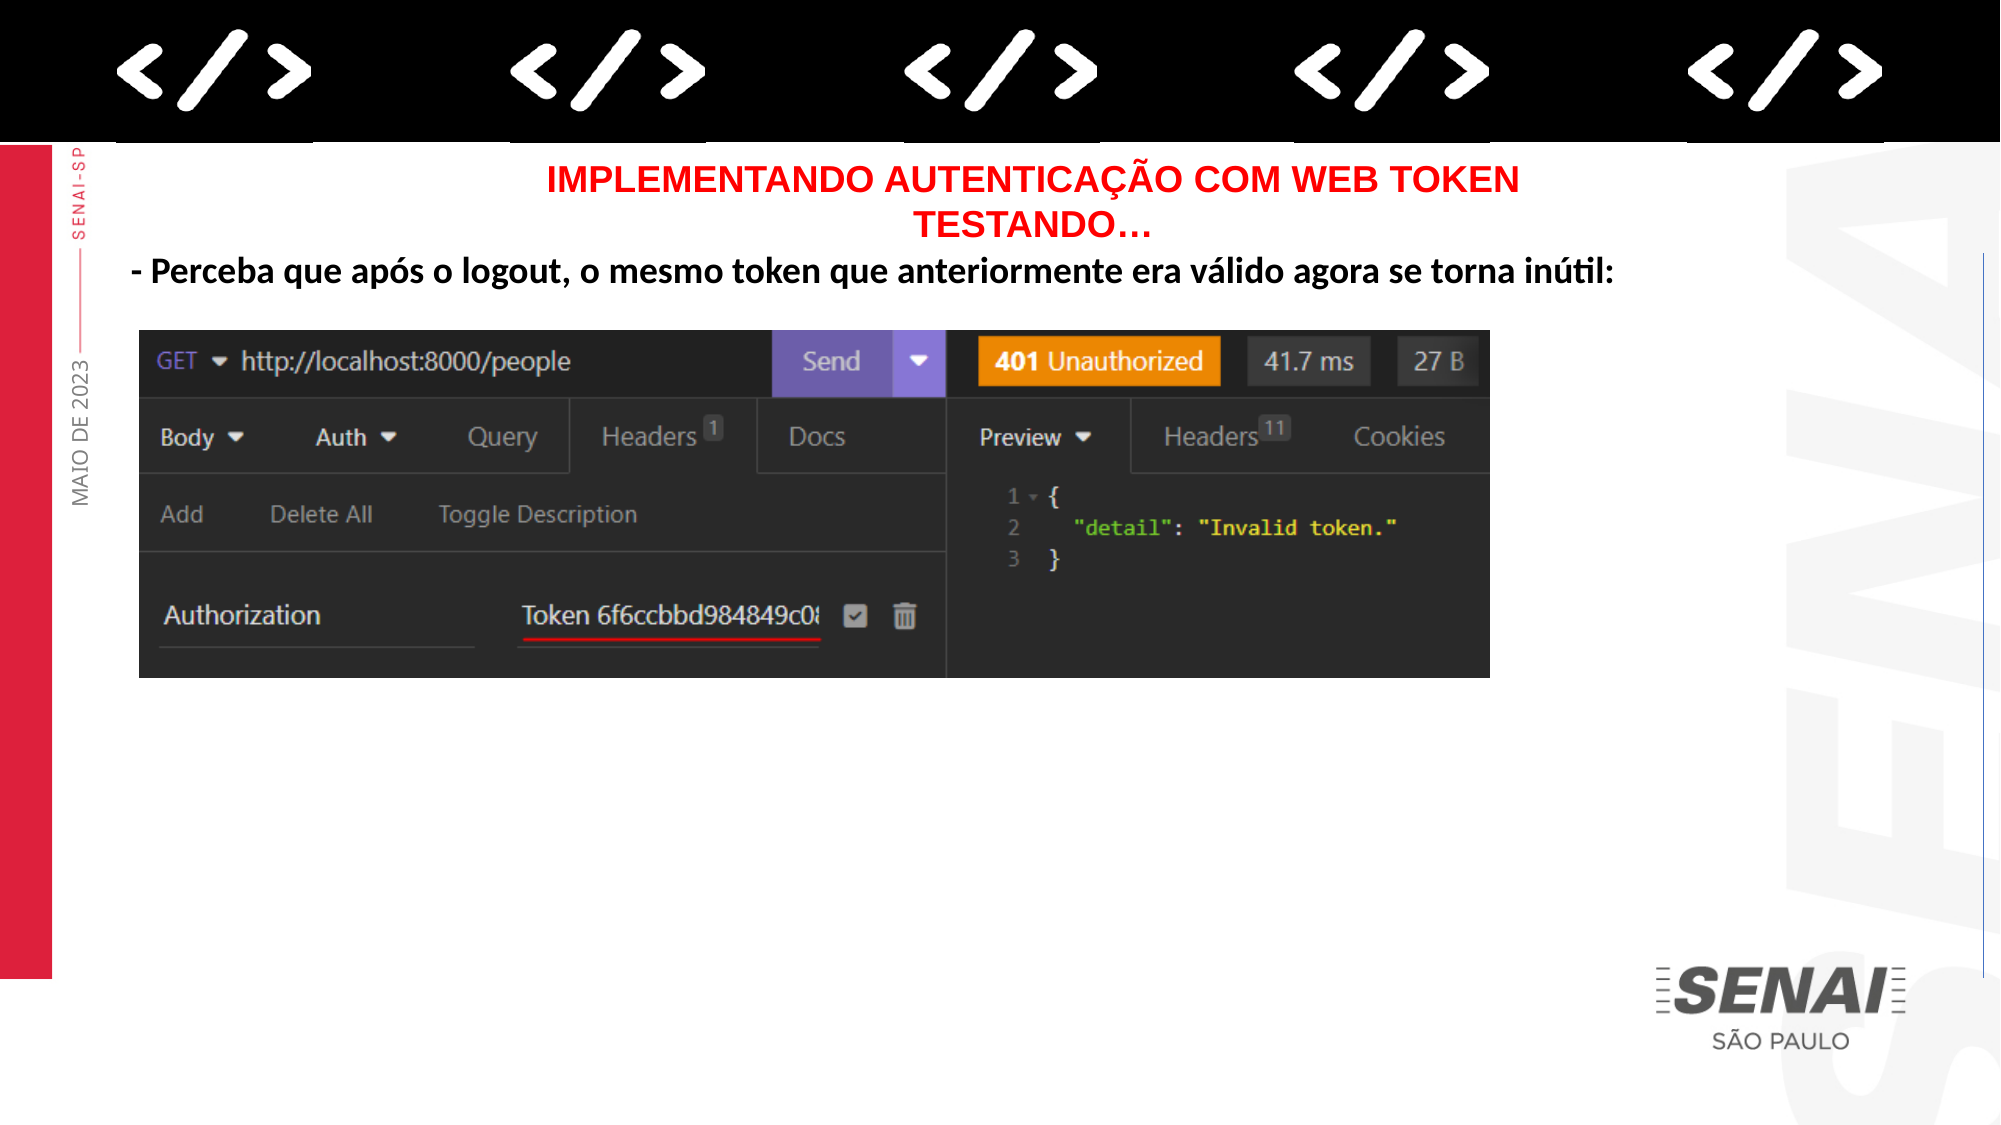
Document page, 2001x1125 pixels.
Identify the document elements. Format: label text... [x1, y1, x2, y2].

list MAIO DE 2023 [61, 345, 98, 570]
text_box - Perceba que após o logout, o mesmo token que anteriormente era válido agora se torna inútil: [115, 238, 2000, 749]
picture [139, 330, 1490, 678]
text_box IMPLEMENTANDO AUTENTICAÇÃO COM WEB TOKEN TESTANDO… [281, 147, 1786, 238]
picture [0, 0, 2001, 1125]
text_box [0, 0, 2000, 143]
text_box [98, 143, 1915, 1105]
